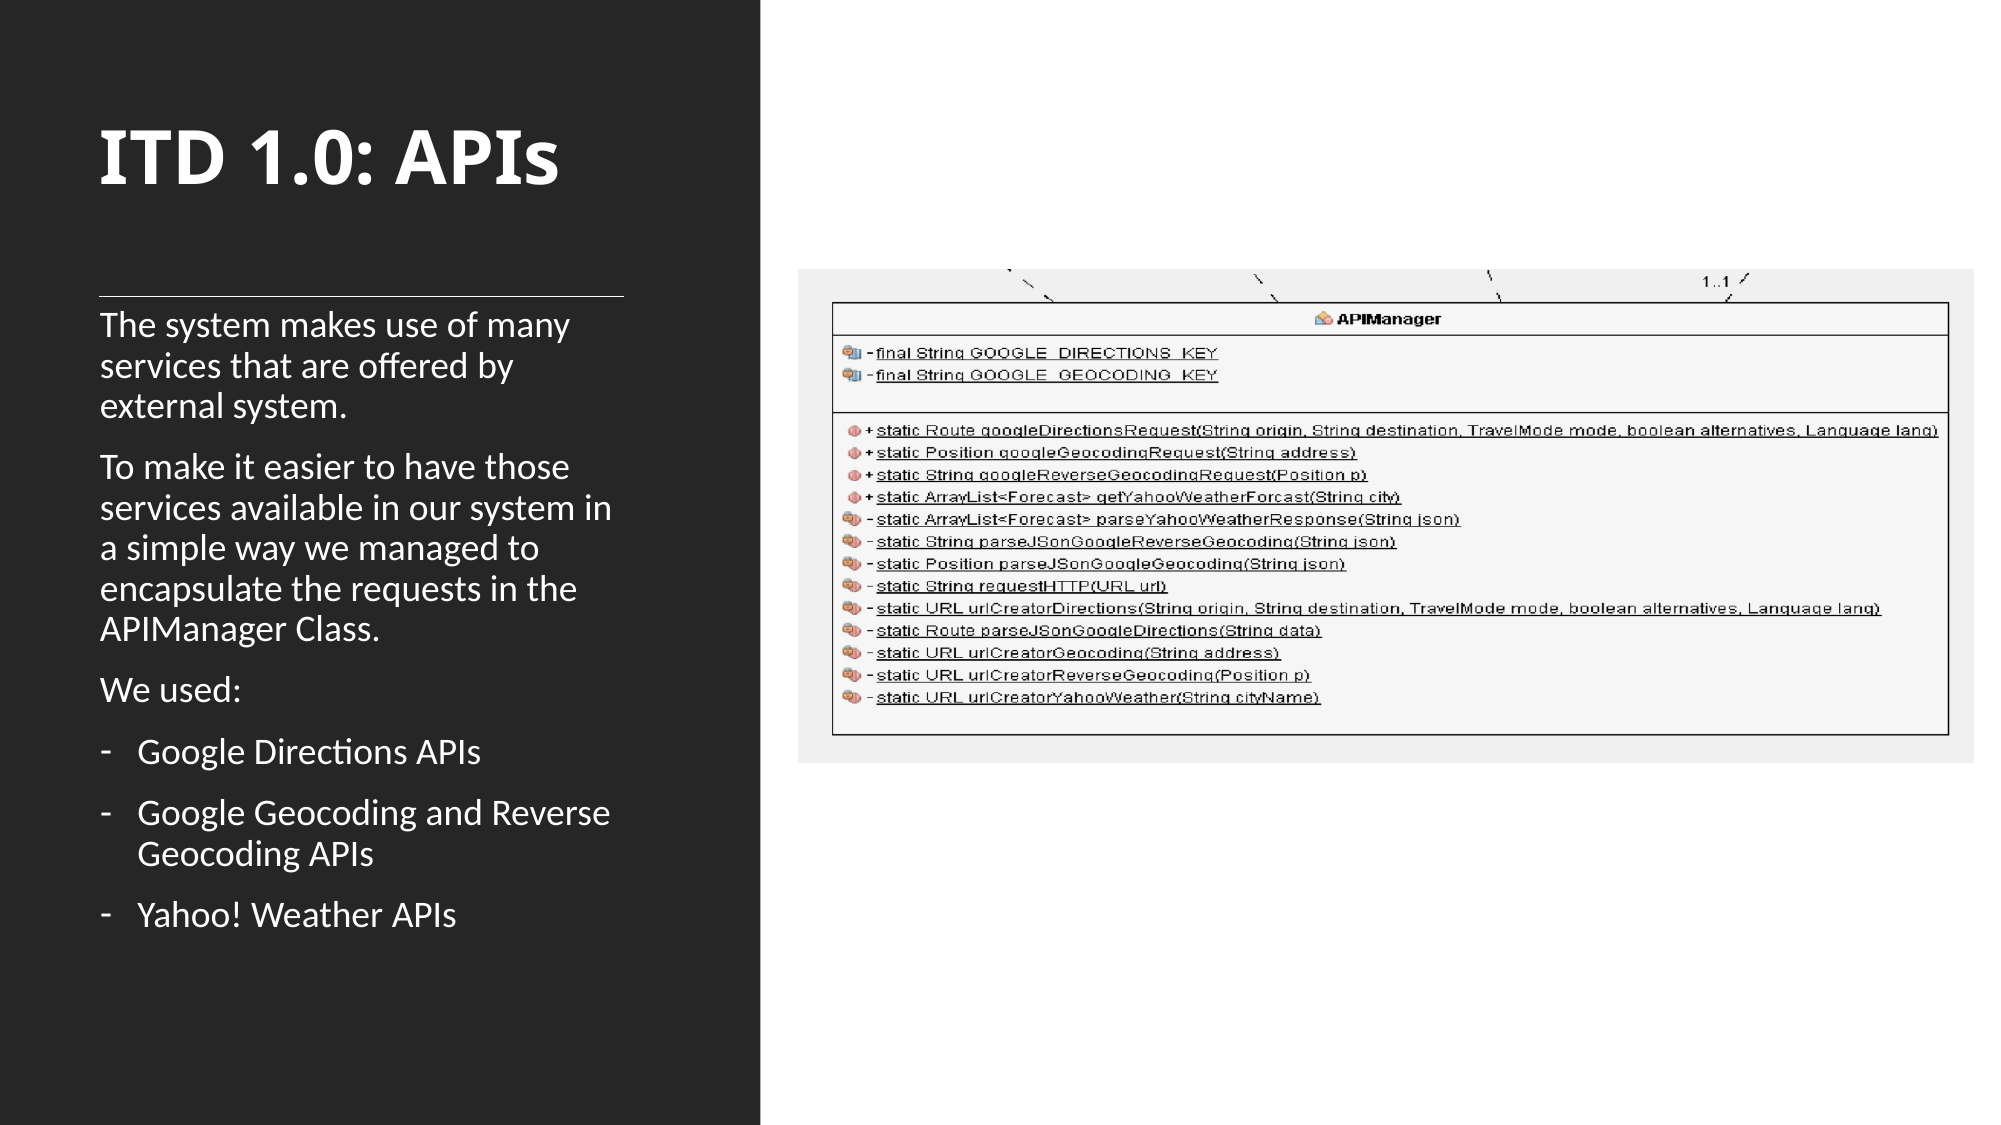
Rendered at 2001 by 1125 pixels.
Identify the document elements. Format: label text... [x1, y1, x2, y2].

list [798, 269, 1974, 763]
title ITD 1.0: APIs [84, 22, 730, 298]
text_box The system makes use of many services that are offered by external system. To make it easier to have those services available in our system in a simple way we managed to encapsulate the requests in the APIManager Class. We used: Google Directions APIs Google Geocoding and Reverse Geocoding APIs Yahoo! Weather APIs [84, 297, 647, 1125]
text_box [0, 0, 761, 1125]
